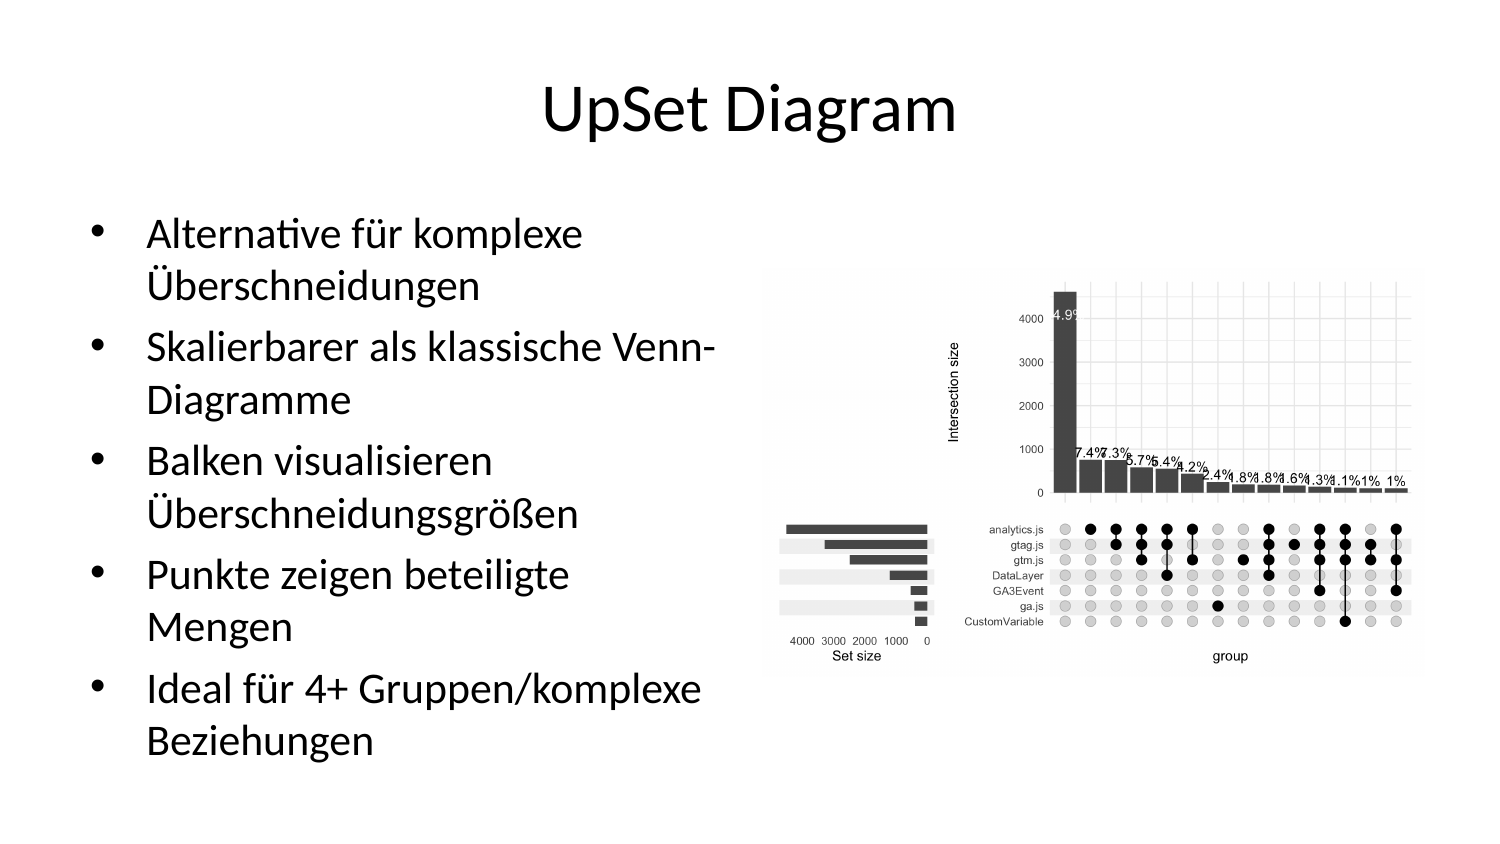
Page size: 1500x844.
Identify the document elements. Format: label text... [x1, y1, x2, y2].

title UpSet Diagram [75, 33, 1425, 175]
picture [762, 268, 1426, 678]
list Alternative für komplexe Überschneidungen Skalierbarer als klassische Venn-Diagramme Balken visualisieren Überschneidungsgrößen Punkte zeigen beteiligte Mengen Ideal für 4+ Gruppen/komplexe Beziehungen [75, 196, 738, 754]
